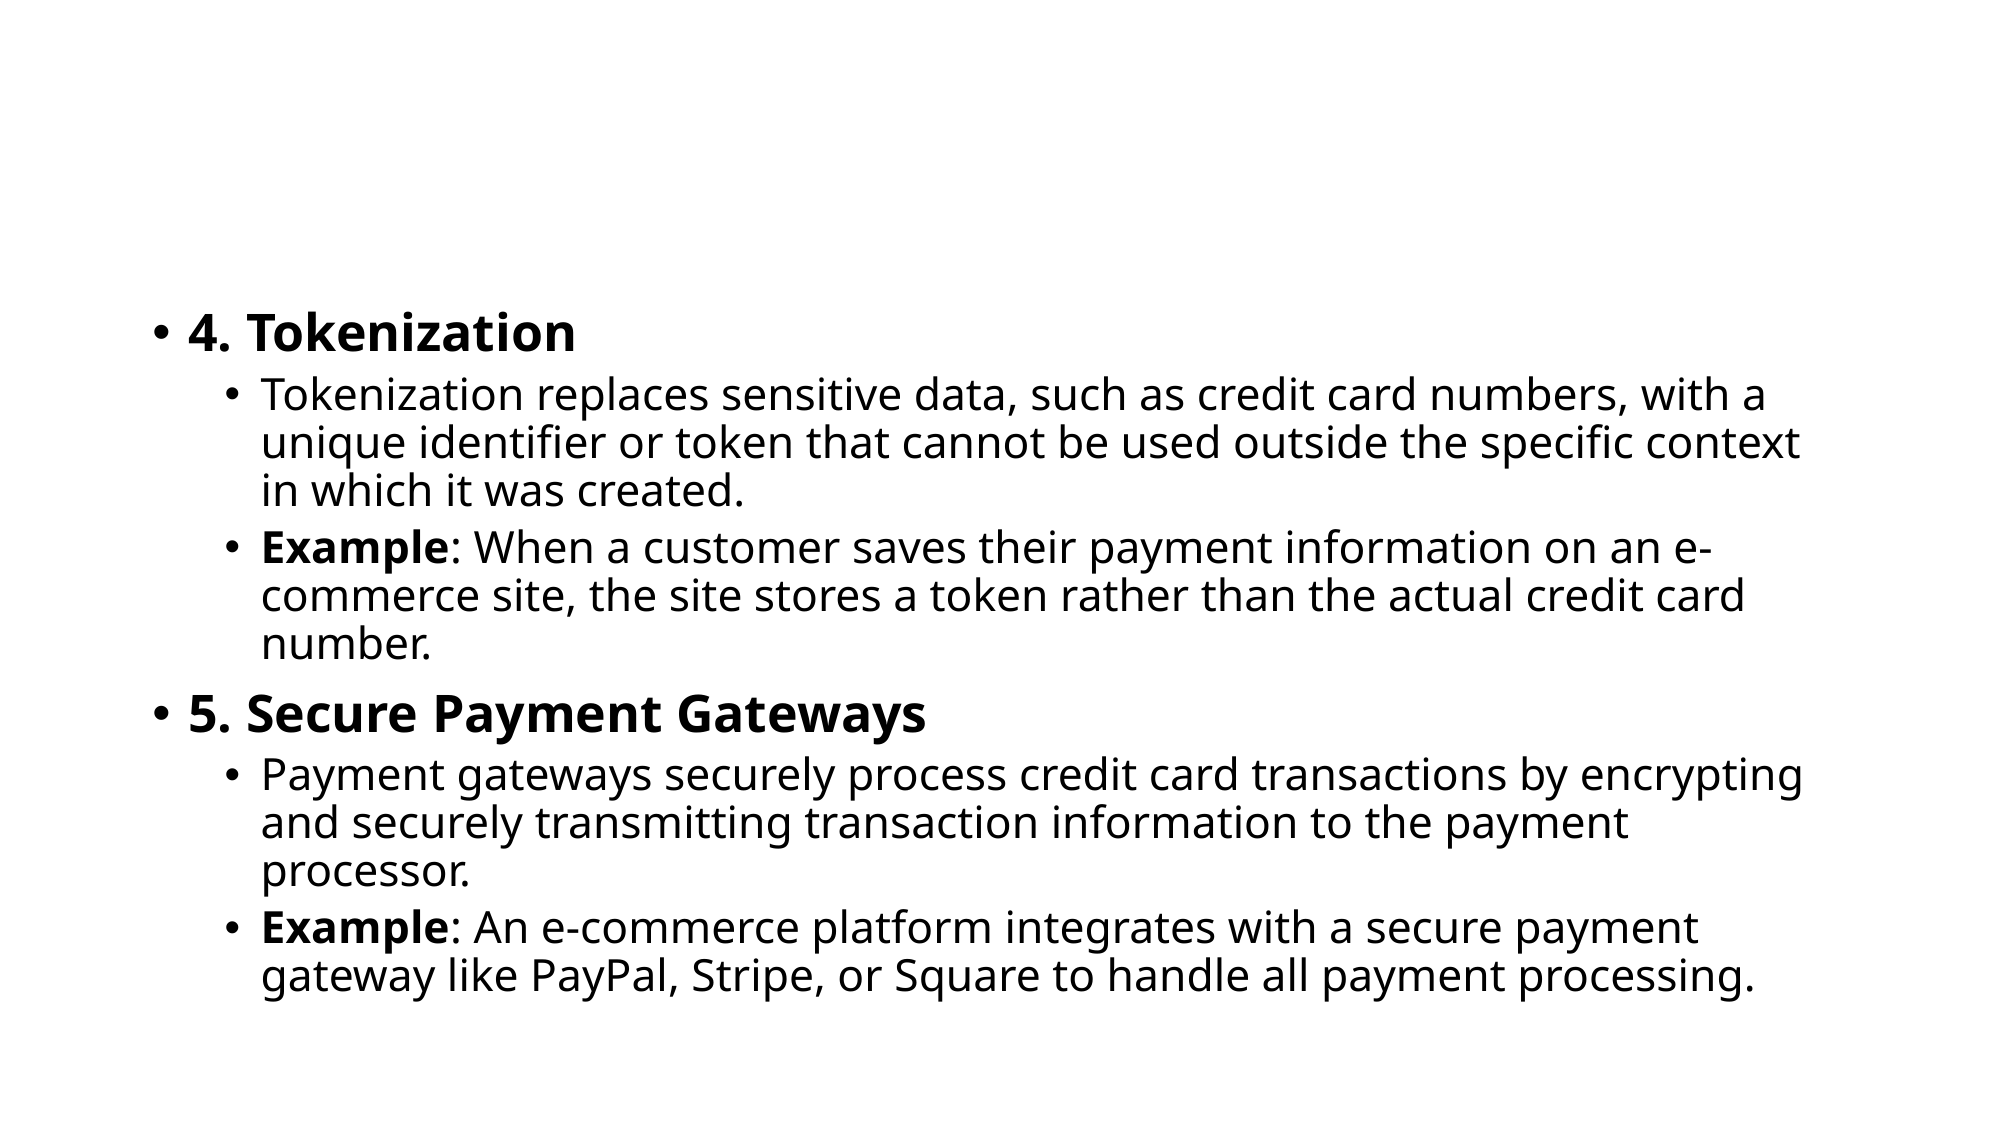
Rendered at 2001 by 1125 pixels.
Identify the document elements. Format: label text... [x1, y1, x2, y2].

list 4. Tokenization Tokenization replaces sensitive data, such as credit card numbers, with a unique identifier or token that cannot be used outside the specific context in which it was created. Example: When a customer saves their payment information on an e-commerce site, the site stores a token rather than the actual credit card number. 5. Secure Payment Gateways Payment gateways securely process credit card transactions by encrypting and securely transmitting transaction information to the payment processor. Example: An e-commerce platform integrates with a secure payment gateway like PayPal, Stripe, or Square to handle all payment processing. [137, 299, 1863, 1014]
